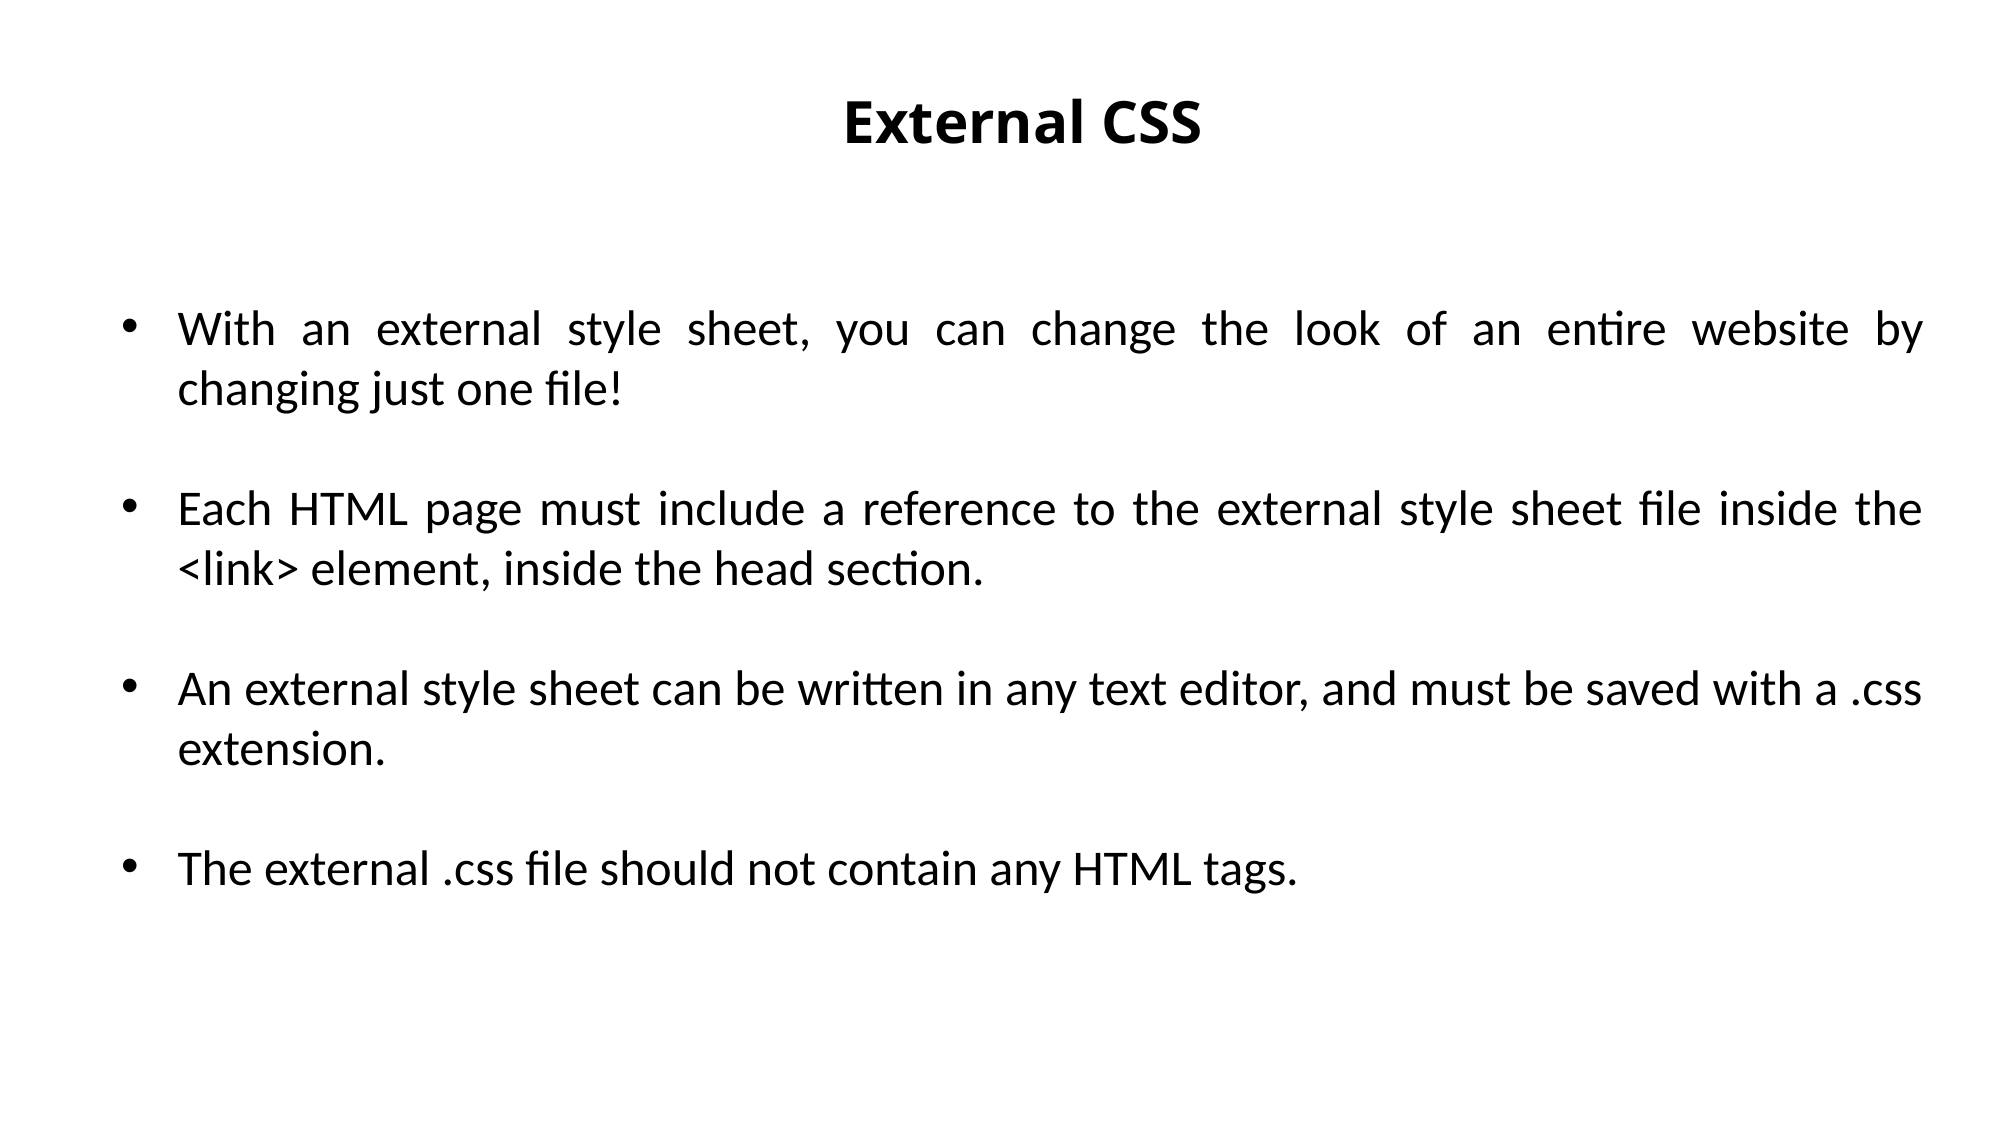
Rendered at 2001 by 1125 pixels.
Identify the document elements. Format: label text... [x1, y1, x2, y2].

text_box External CSS With an external style sheet, you can change the look of an entire website by changing just one file! Each HTML page must include a reference to the external style sheet file inside the <link> element, inside the head section. An external style sheet can be written in any text editor, and must be saved with a .css extension. The external .css file should not contain any HTML tags. [106, 78, 1940, 948]
